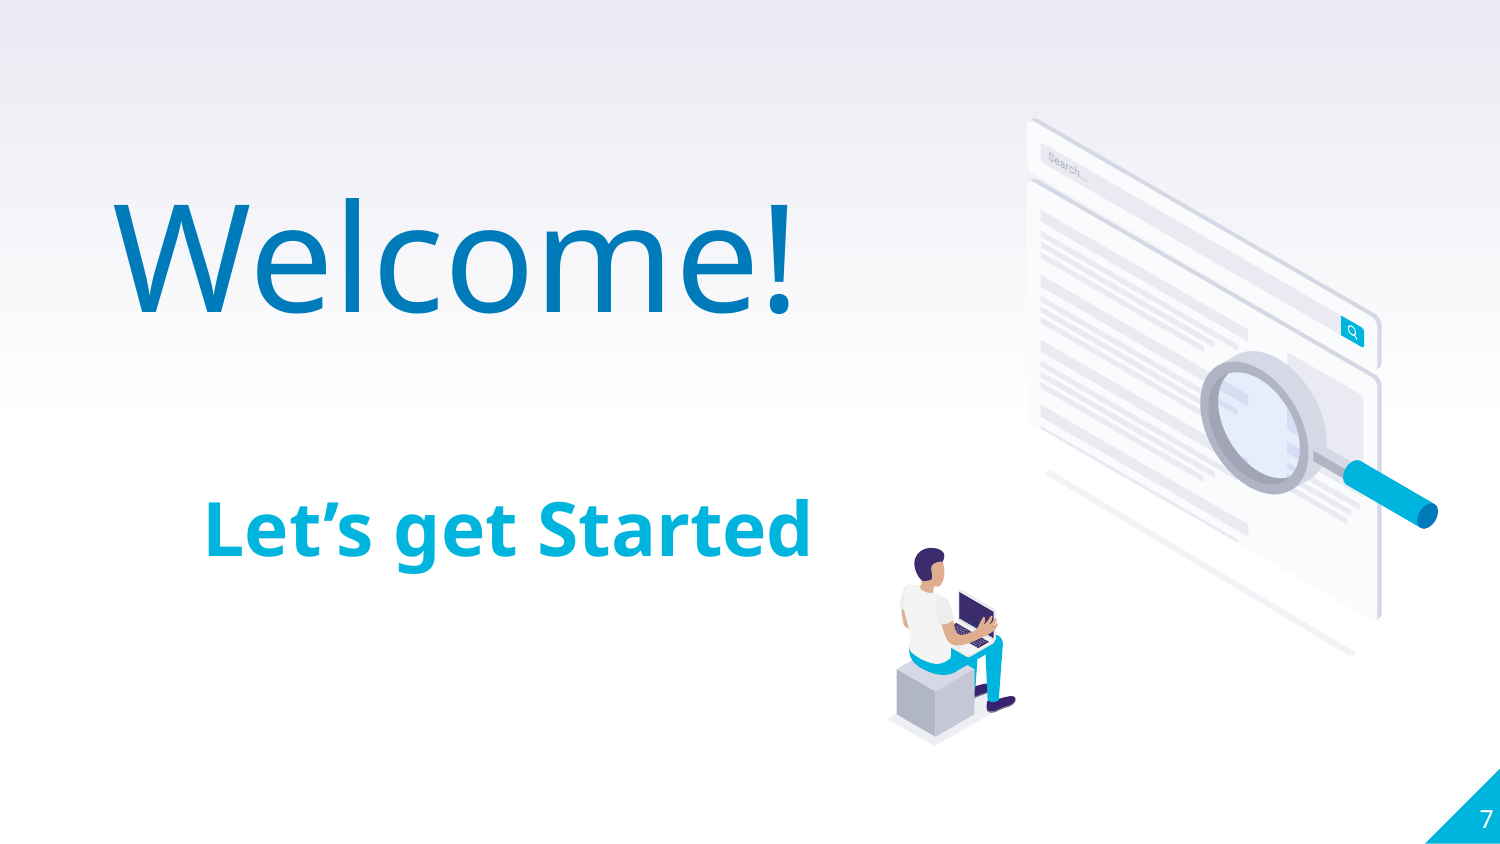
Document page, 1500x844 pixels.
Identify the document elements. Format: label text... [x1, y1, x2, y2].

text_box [887, 117, 1439, 747]
slide_number 7 [1418, 760, 1494, 838]
subtitle Let’s get Started [202, 472, 916, 788]
title Welcome! [112, 197, 826, 334]
